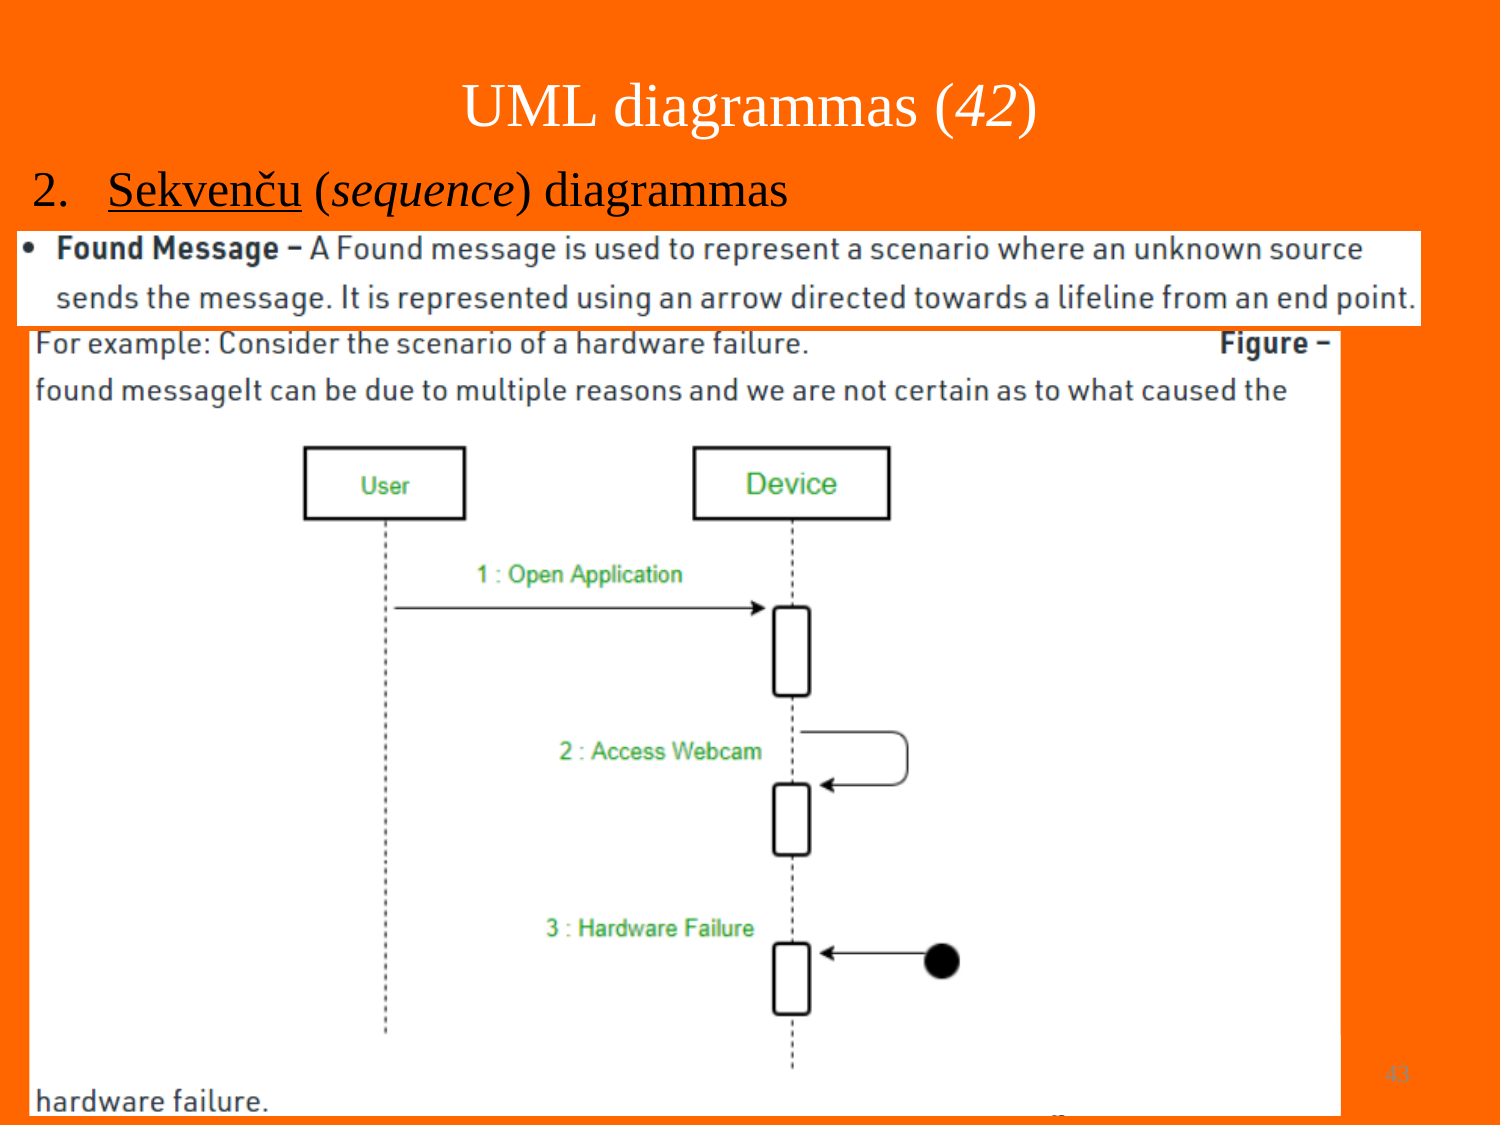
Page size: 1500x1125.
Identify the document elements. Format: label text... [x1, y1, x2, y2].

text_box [29, 331, 1341, 1116]
list Sekvenču (sequence) diagrammas [17, 149, 1483, 1106]
picture [17, 231, 1421, 326]
title UML diagrammas (42) [75, 7, 1425, 149]
slide_number 43 [1344, 1042, 1425, 1103]
